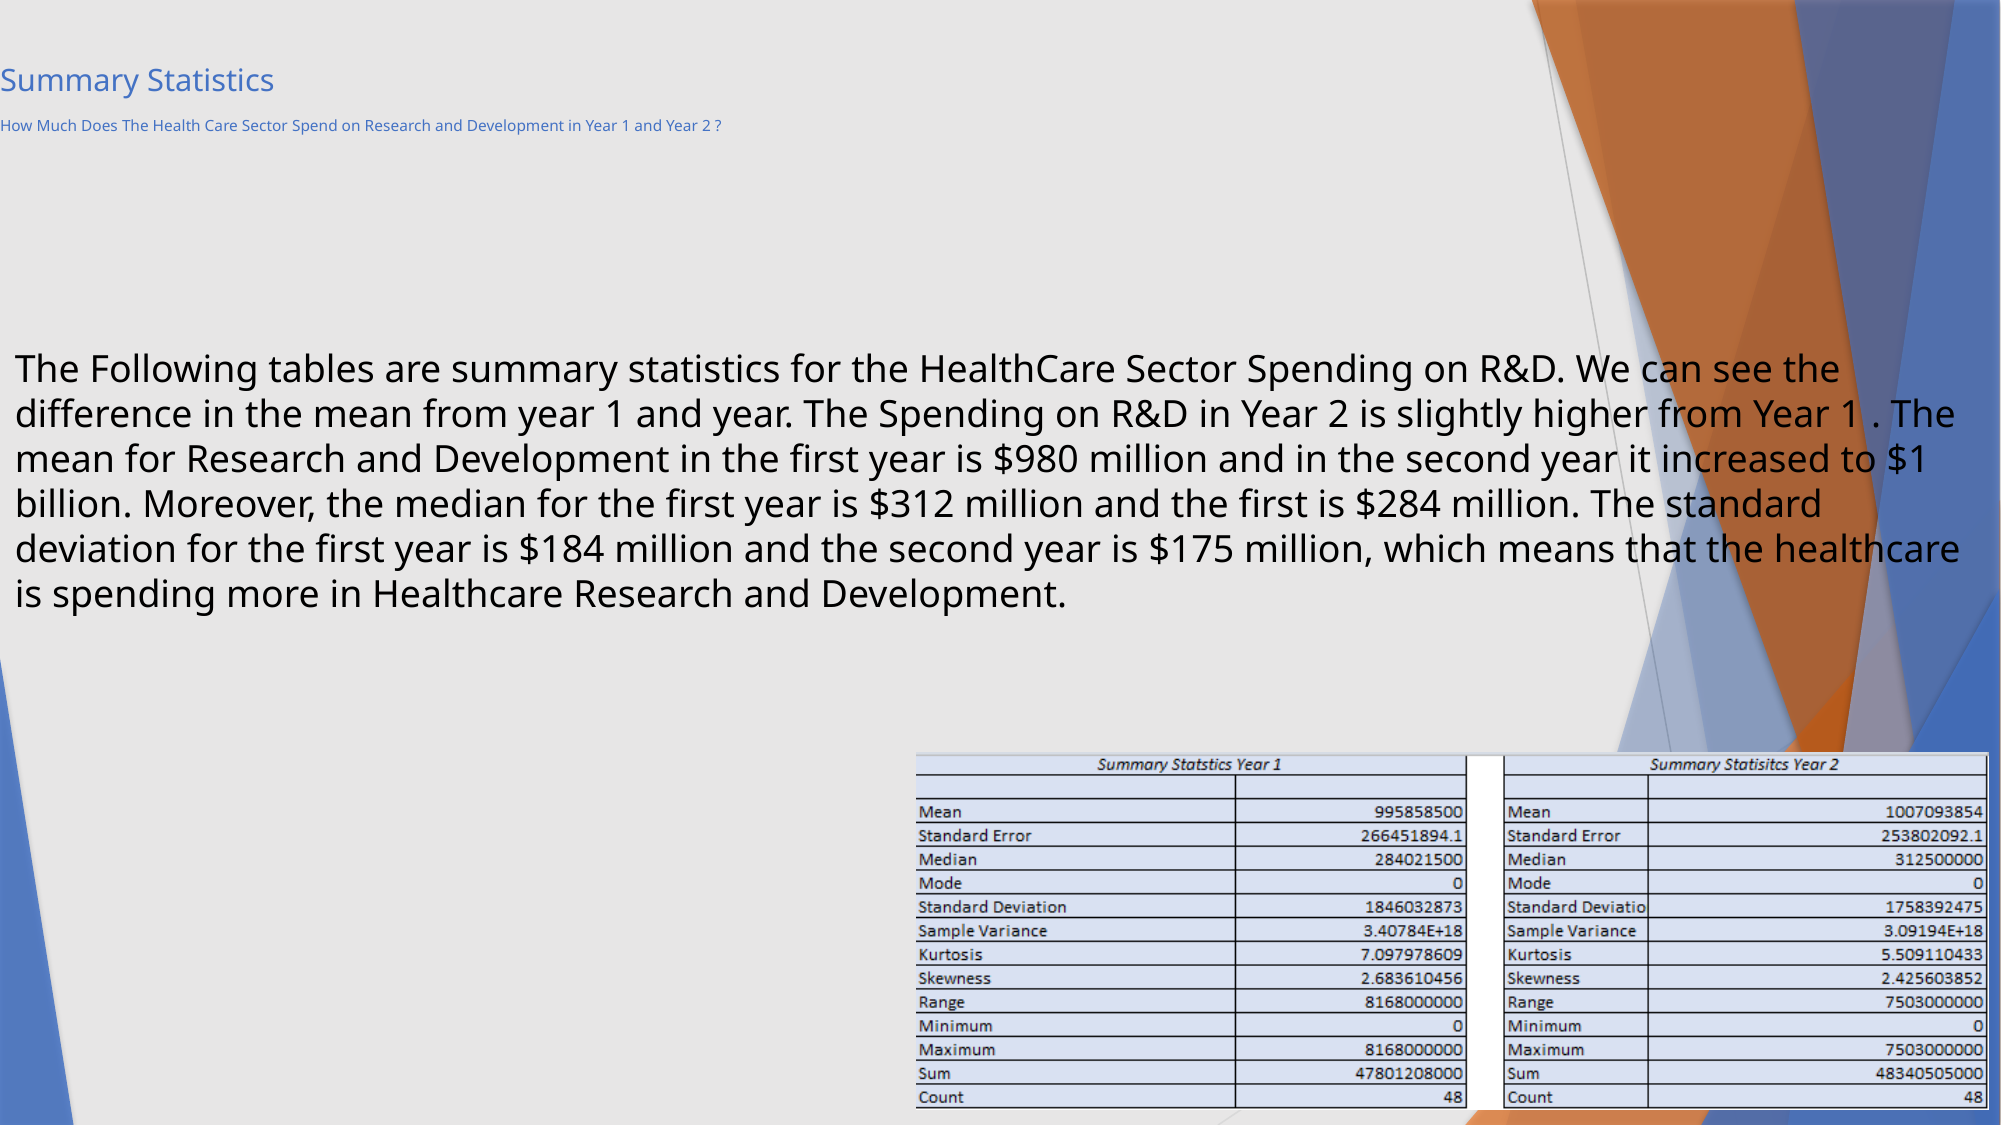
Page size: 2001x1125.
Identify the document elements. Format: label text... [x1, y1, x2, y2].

picture [916, 751, 1989, 1111]
text_box The Following tables are summary statistics for the HealthCare Sector Spending on R&D. We can see the difference in the mean from year 1 and year. The Spending on R&D in Year 2 is slightly higher from Year 1 . The mean for Research and Development in the first year is $980 million and in the second year it increased to $1 billion. Moreover, the median for the first year is $312 million and the first is $284 million. The standard deviation for the first year is $184 million and the second year is $175 million, which means that the healthcare is spending more in Healthcare Research and Development. [0, 337, 1989, 668]
title Summary Statistics How Much Does The Health Care Sector Spend on Research and Development in Year 1 and Year 2 ? [0, 60, 1855, 182]
